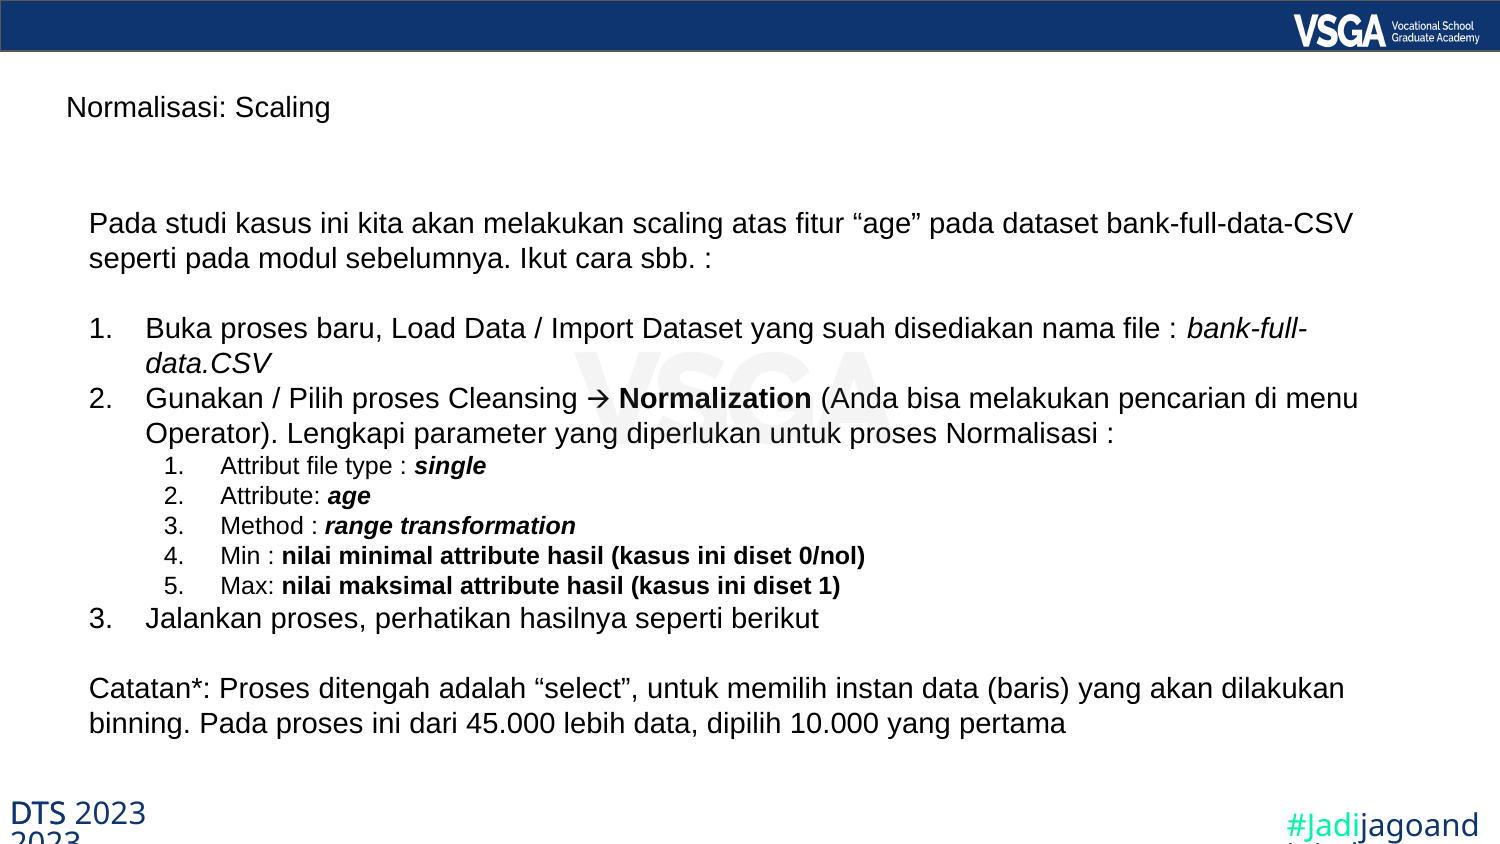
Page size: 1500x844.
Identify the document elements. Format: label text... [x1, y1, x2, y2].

picture [1279, 0, 1494, 95]
title Normalisasi: Scaling [51, 72, 1449, 167]
list Pada studi kasus ini kita akan melakukan scaling atas fitur “age” pada dataset bank-full-data-CSV seperti pada modul sebelumnya. Ikut cara sbb. : Buka proses baru, Load Data / Import Dataset yang suah disediakan nama file : bank-full-data.CSV Gunakan / Pilih proses Cleansing 🡪 Normalization (Anda bisa melakukan pencarian di menu Operator). Lengkapi parameter yang diperlukan untuk proses Normalisasi : Attribut file type : single Attribute: age Method : range transformation Min : nilai minimal attribute hasil (kasus ini diset 0/nol) Max: nilai maksimal attribute hasil (kasus ini diset 1) Jalankan proses, perhatikan hasilnya seperti berikut Catatan*: Proses ditengah adalah “select”, untuk memilih instan data (baris) yang akan dilakukan binning. Pada proses ini dari 45.000 lebih data, dipilih 10.000 yang pertama [51, 189, 1410, 817]
picture [560, 309, 907, 485]
